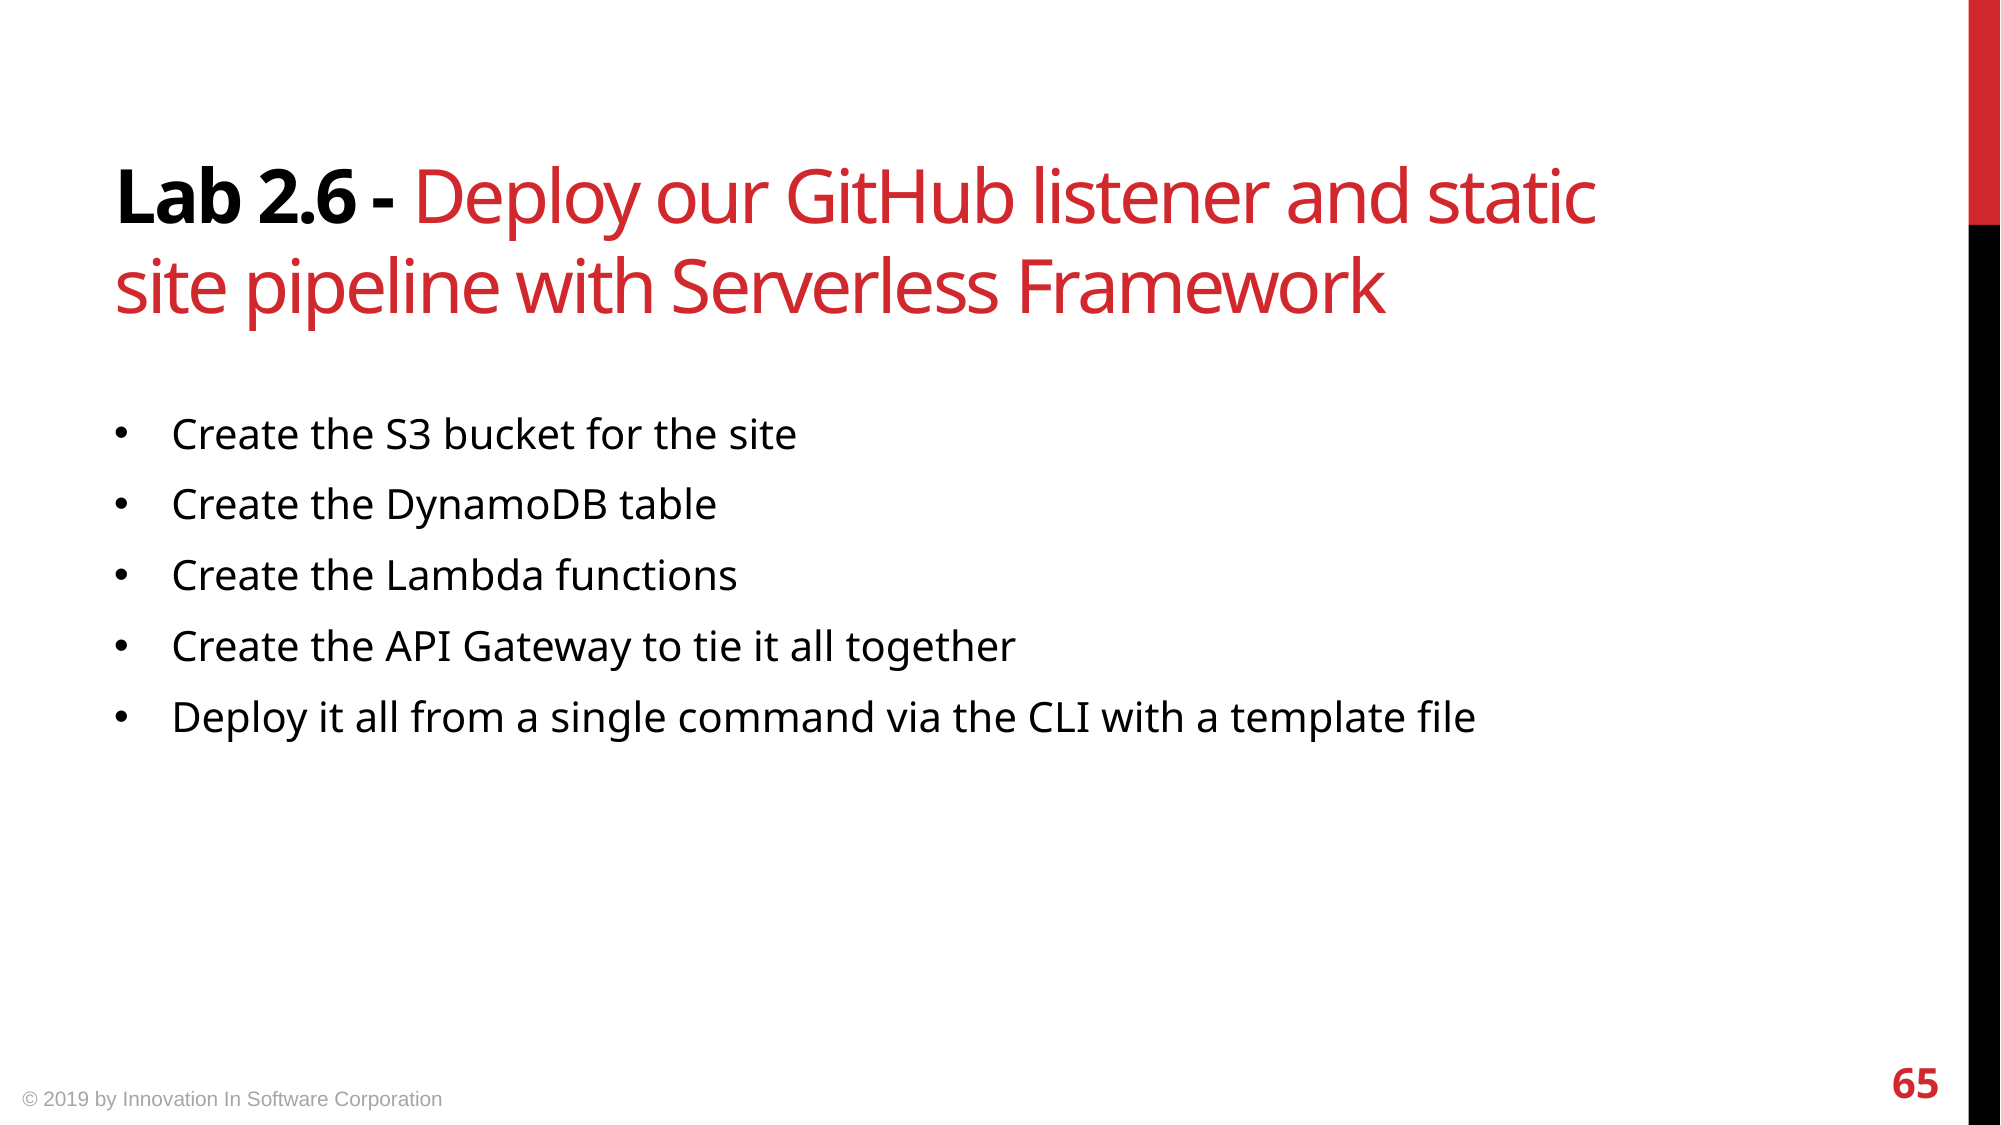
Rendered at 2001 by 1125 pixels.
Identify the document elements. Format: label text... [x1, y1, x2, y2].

list Create the S3 bucket for the site Create the DynamoDB table Create the Lambda functions Create the API Gateway to tie it all together Deploy it all from a single command via the CLI with a template file [99, 359, 1767, 922]
slide_number 65 [1739, 1045, 1956, 1125]
footer © 2019 by Innovation In Software Corporation [7, 1078, 758, 1125]
title Lab 2.6 - Deploy our GitHub listener and static site pipeline with Serverless Framework [99, 114, 1633, 336]
